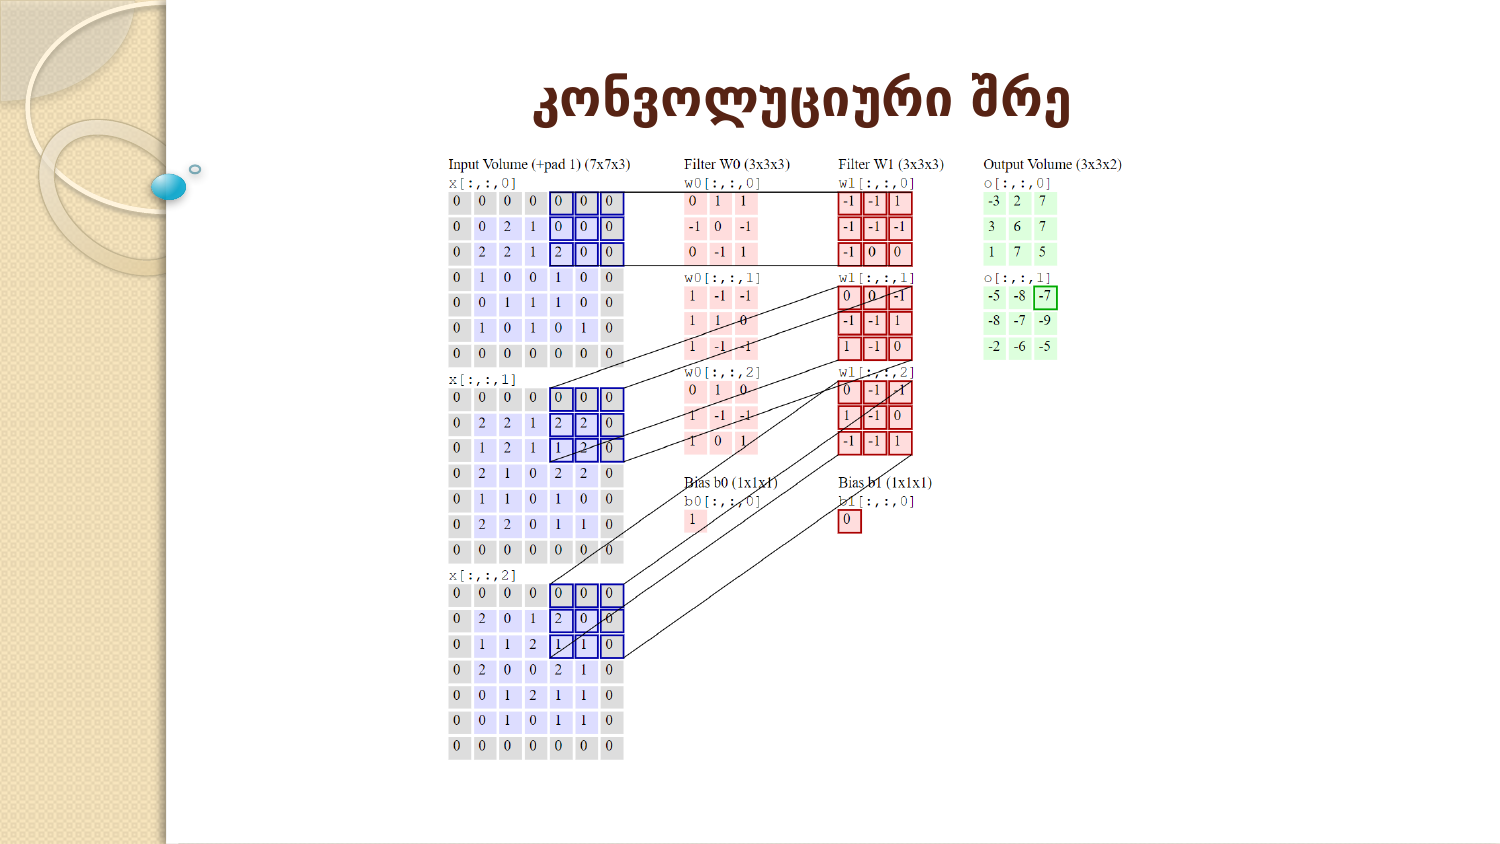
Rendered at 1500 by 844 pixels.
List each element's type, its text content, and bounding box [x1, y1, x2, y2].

picture [424, 146, 1143, 785]
title კონვოლუციური შრე [194, 30, 1410, 135]
